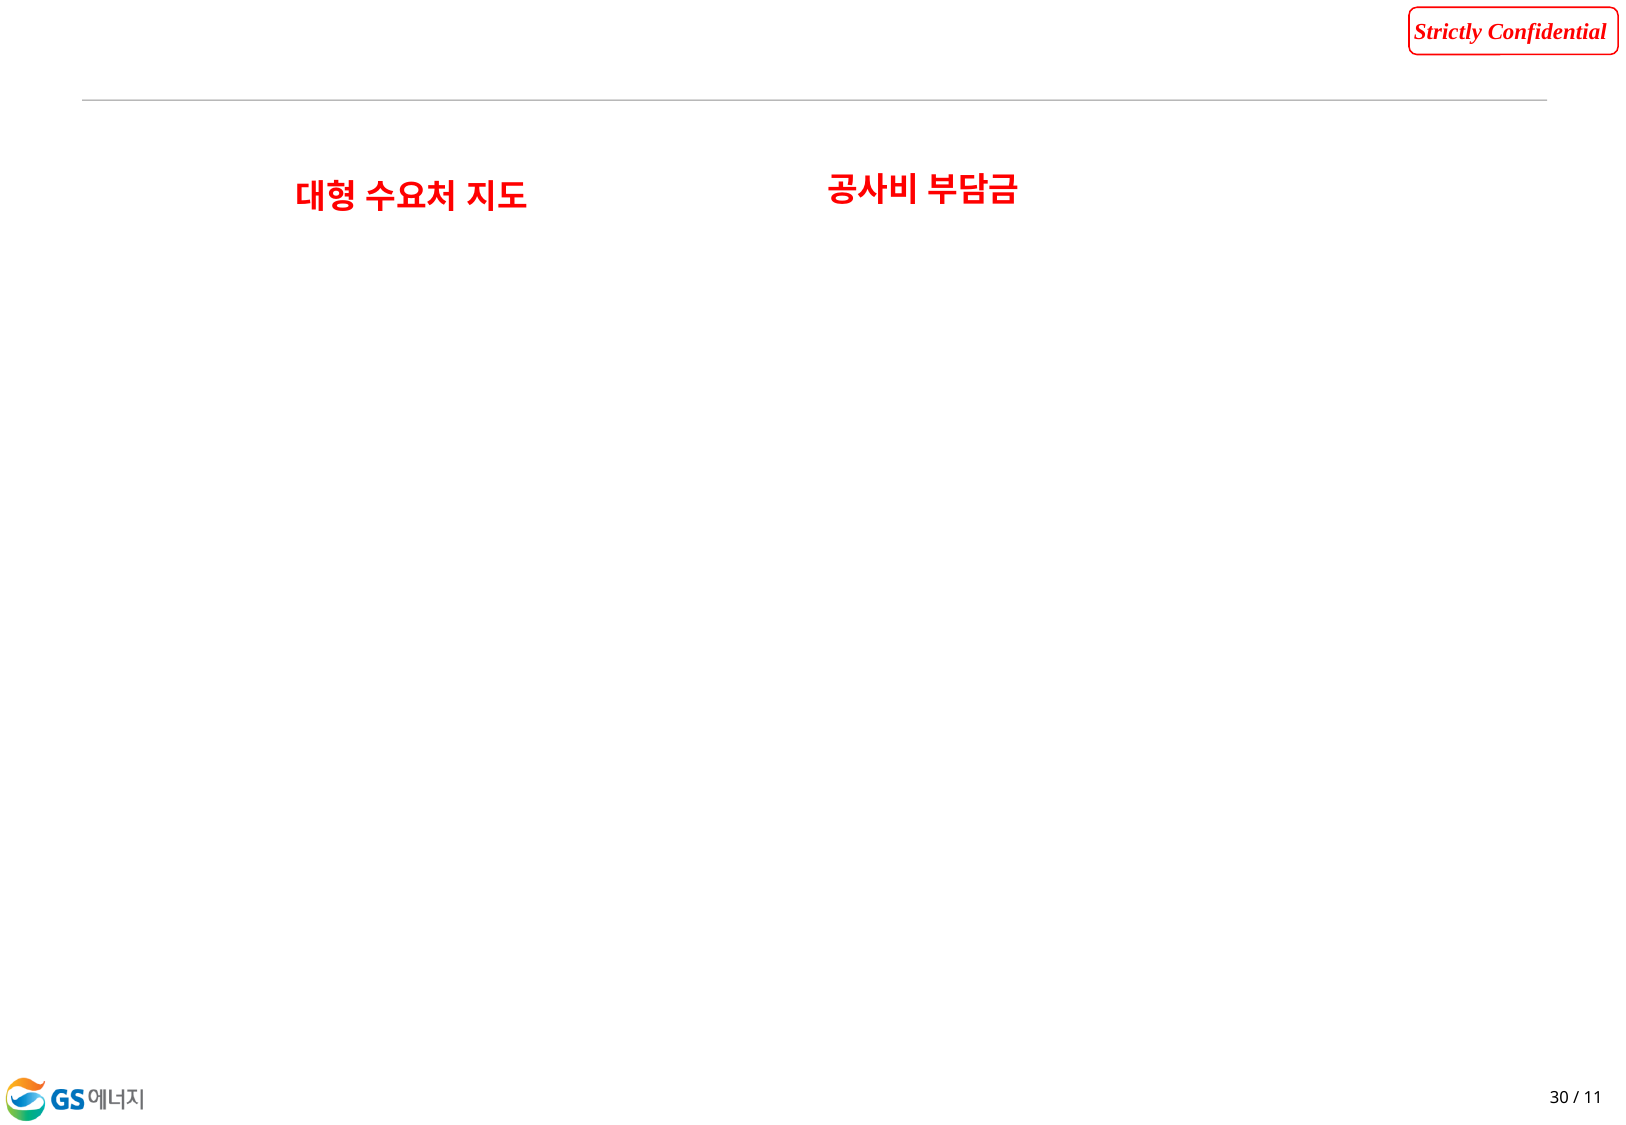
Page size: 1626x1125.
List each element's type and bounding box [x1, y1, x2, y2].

text_box [281, 160, 1477, 263]
picture [3, 1077, 155, 1122]
